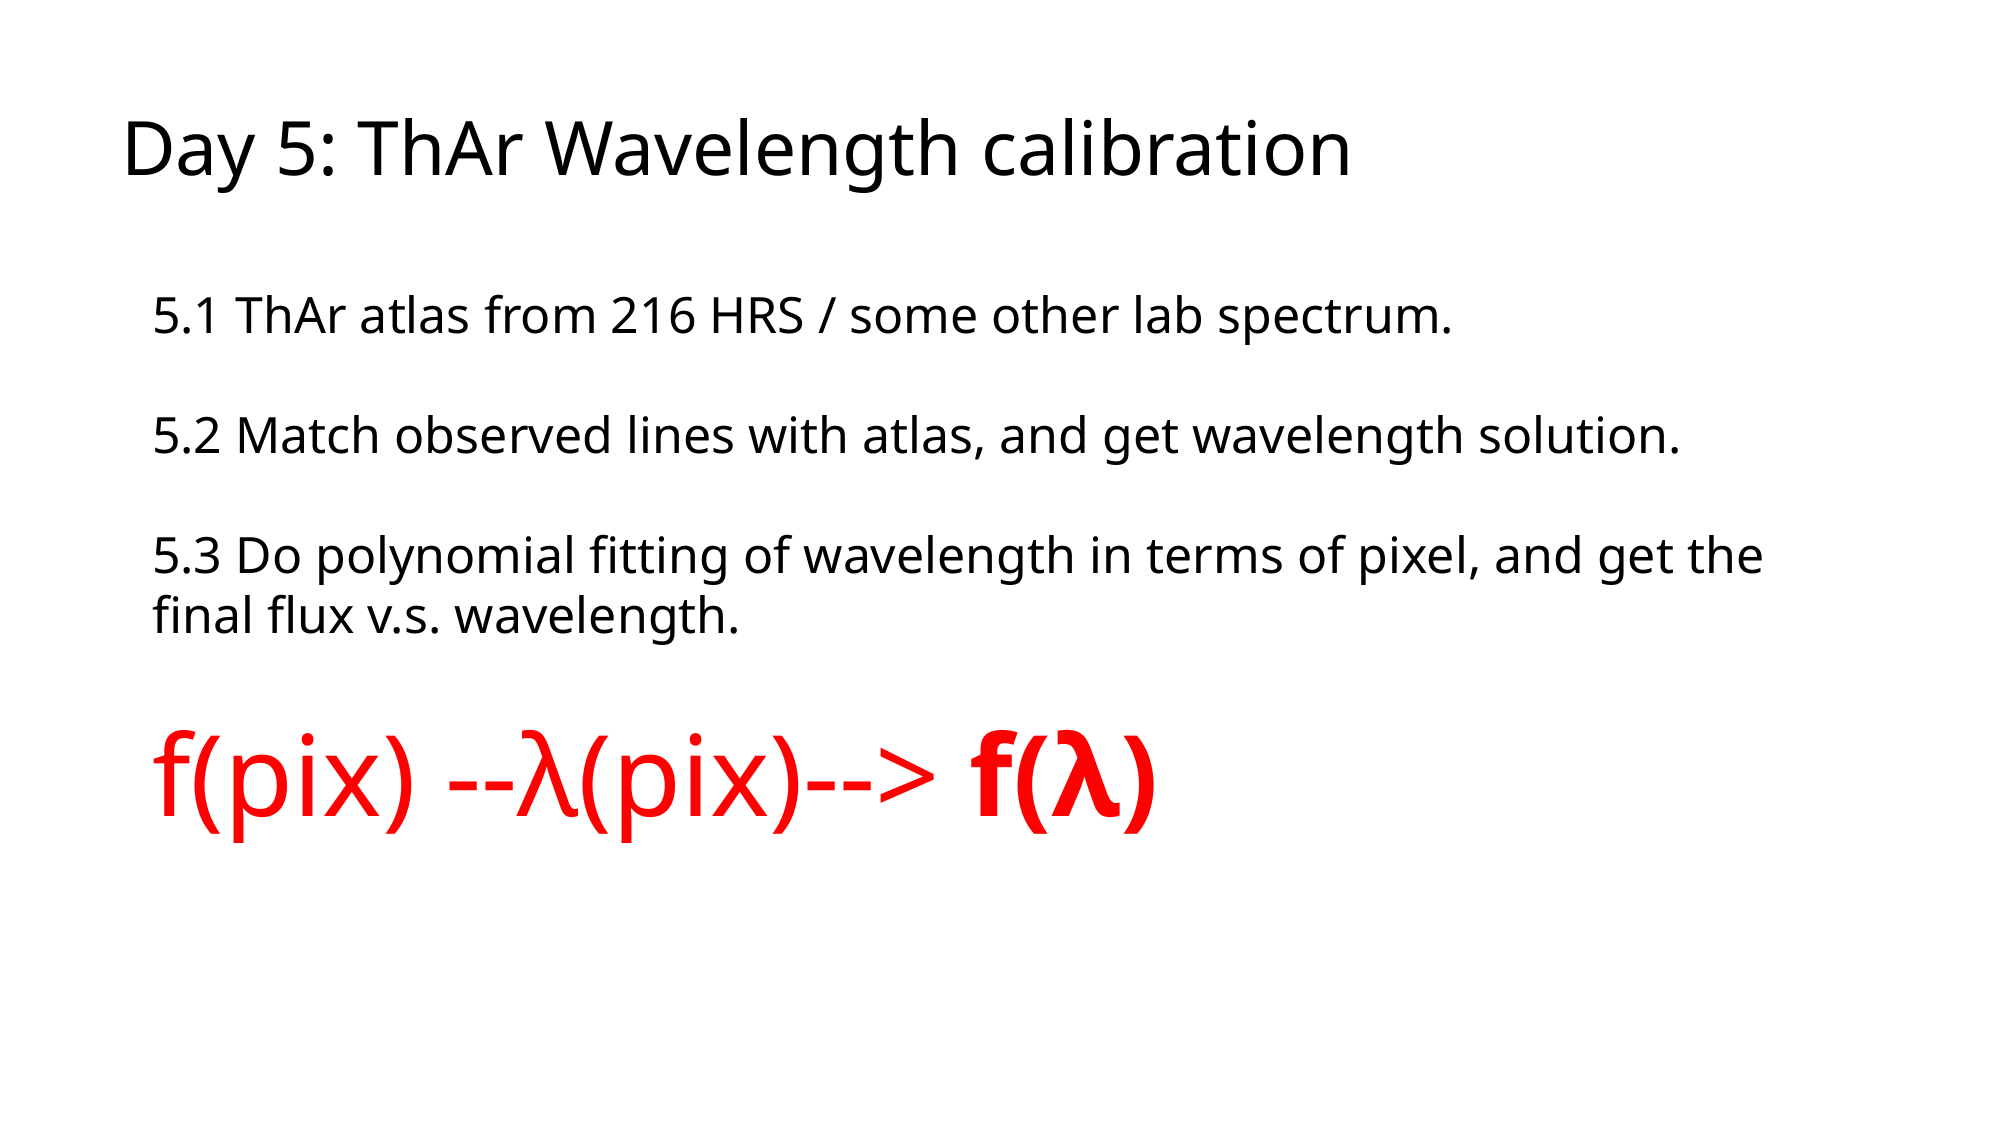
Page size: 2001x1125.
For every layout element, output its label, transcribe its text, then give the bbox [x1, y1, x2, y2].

text_box Day 5: ThAr Wavelength calibration [106, 42, 1904, 260]
text_box 5.1 ThAr atlas from 216 HRS / some other lab spectrum. 5.2 Match observed lines with atlas, and get wavelength solution. 5.3 Do polynomial fitting of wavelength in terms of pixel, and get the final flux v.s. wavelength. f(pix) --λ(pix)--> f(λ) [137, 276, 1832, 1066]
